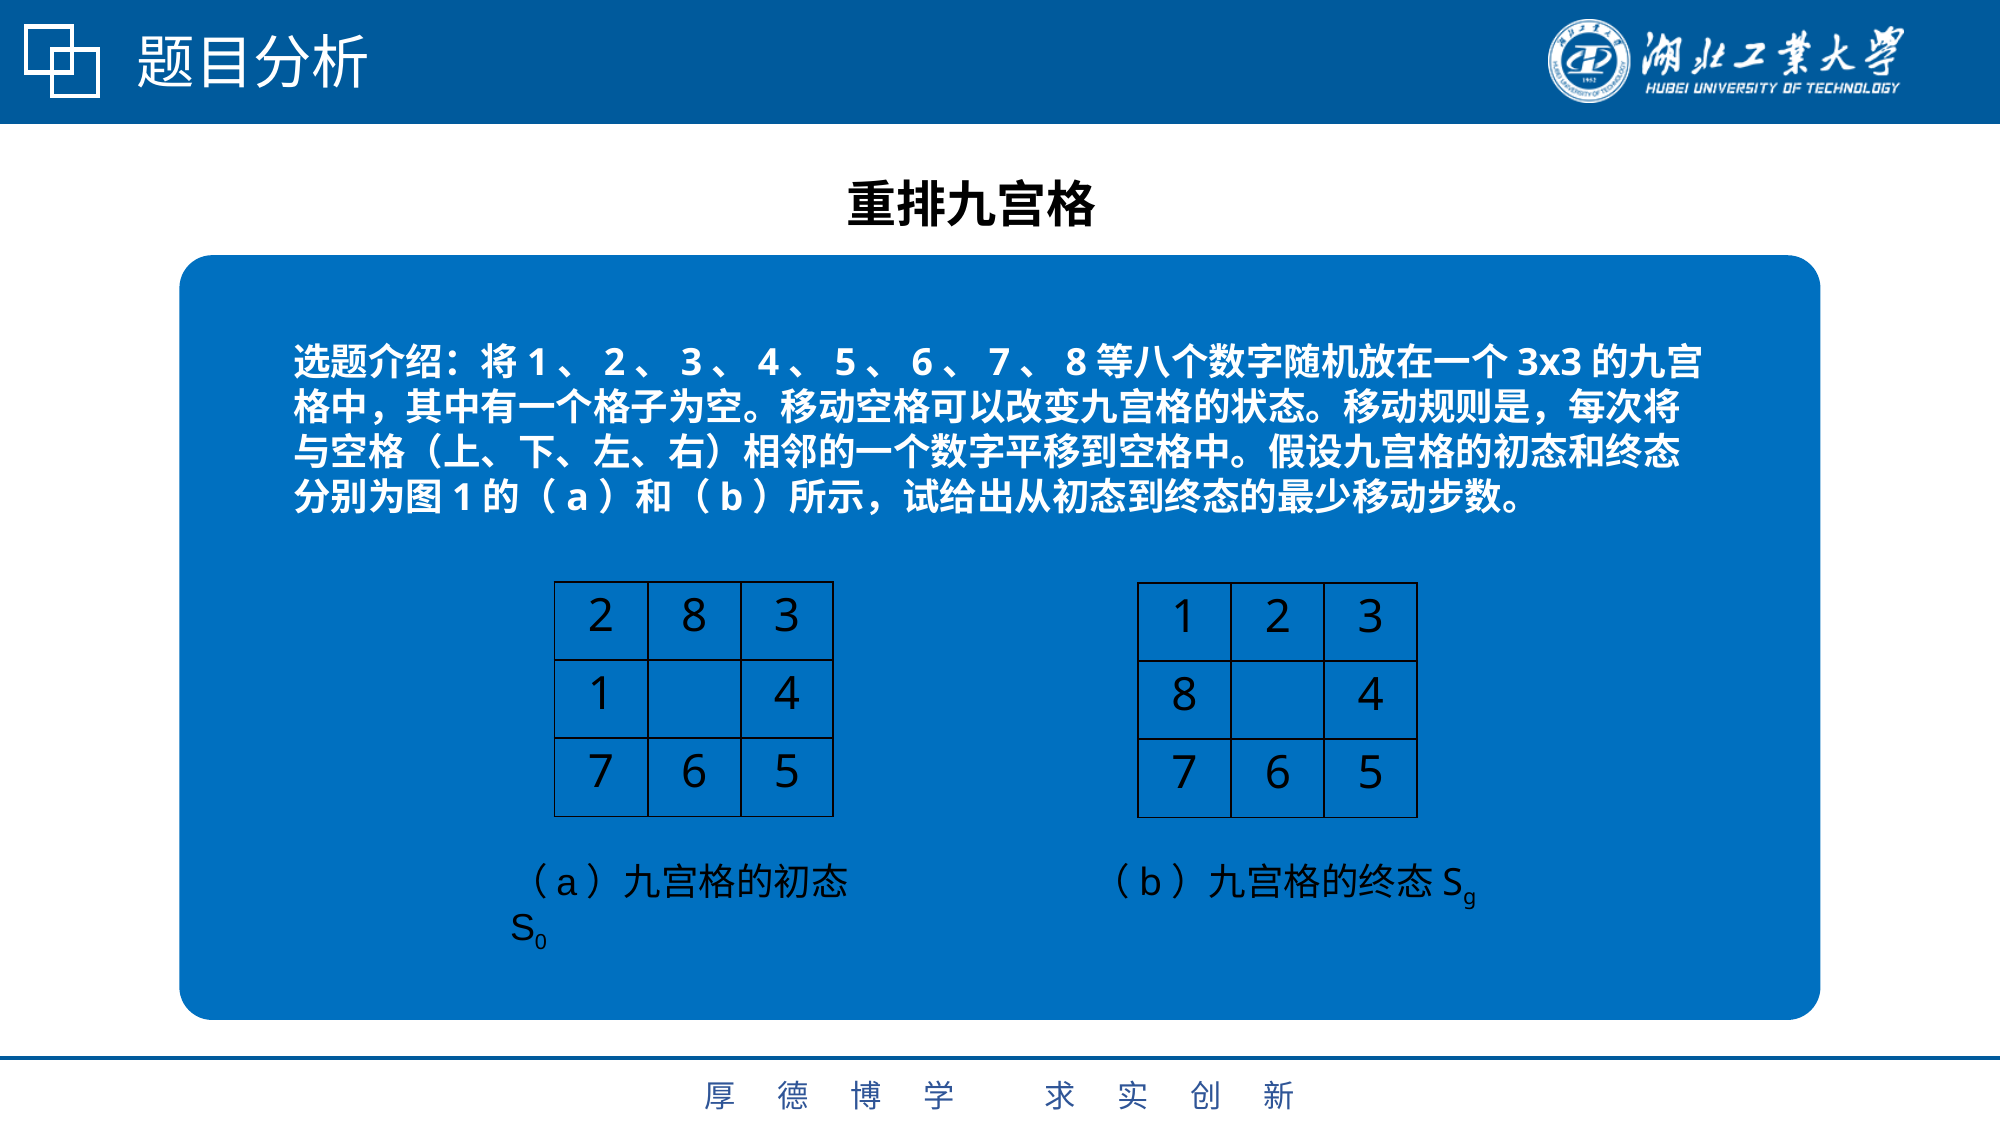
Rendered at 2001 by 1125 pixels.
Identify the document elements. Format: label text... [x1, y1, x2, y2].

title 题目分析 [121, 30, 1847, 100]
text_box [179, 255, 1821, 1020]
table_cell [649, 661, 740, 737]
table_cell 6 [1232, 740, 1323, 817]
table_cell 5 [1325, 740, 1416, 817]
picture [1548, 19, 1904, 103]
table_cell 5 [742, 739, 832, 816]
table_cell 8 [1139, 662, 1230, 738]
table_header 3 [1325, 584, 1416, 660]
text_box （b）九宫格的终态Sg [1077, 850, 1578, 917]
table_header 2 [555, 583, 647, 659]
table_cell 1 [555, 661, 647, 737]
table_cell 7 [555, 739, 647, 816]
text_box 重排九宫格 [252, 164, 1690, 240]
table_cell [1232, 662, 1323, 738]
text_box （a）九宫格的初态S0 [495, 850, 893, 962]
table_cell 7 [1139, 740, 1230, 817]
table_header 1 [1139, 584, 1230, 660]
table_header 3 [742, 583, 832, 659]
table_header 8 [649, 583, 740, 659]
text_box 选题介绍：将1、2、3、4、5、6、7、8等八个数字随机放在一个3x3的九宫格中，其中有一个格子为空。移动空格可以改变九宫格的状态。移动规则是，每次将与空格（上、下、左、右）相邻的一个数字平移到空格中。假设九宫格的初态和终态分别为图1的（a）和（b）所示，试给出从初态到终态的最少移动步数。 [278, 330, 1722, 865]
table_cell 6 [649, 739, 740, 816]
table_cell 4 [1325, 662, 1416, 738]
table_cell 4 [742, 661, 832, 737]
table_header 2 [1232, 584, 1323, 660]
